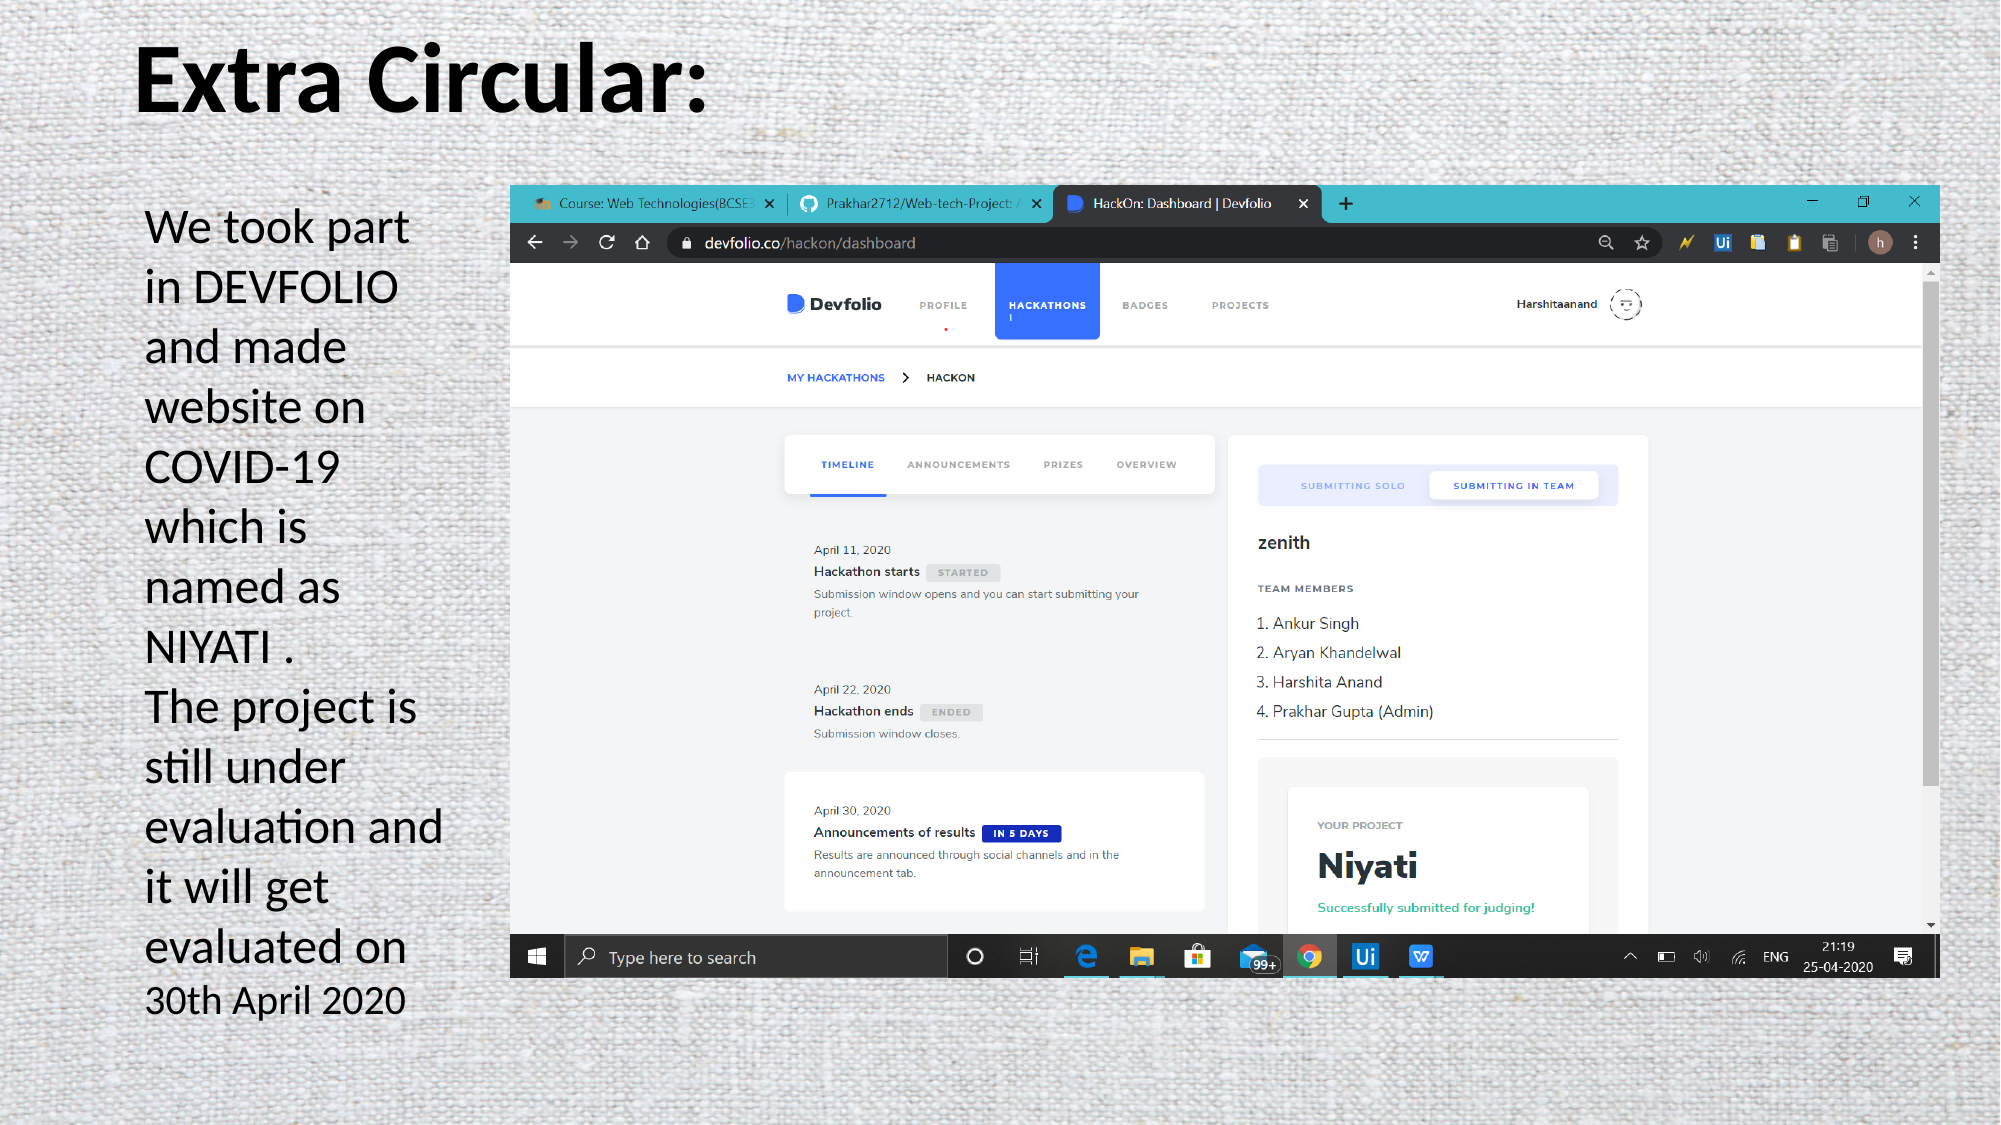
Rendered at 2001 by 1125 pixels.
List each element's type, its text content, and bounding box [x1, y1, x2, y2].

text_box We took part in DEVFOLIO and made website on COVID-19 which is named as NIYATI . The project is still under evaluation and it will get evaluated on 30th April 2020 [129, 185, 472, 1031]
list Extra Circular: [118, 19, 969, 733]
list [510, 185, 1940, 978]
picture [0, 0, 2001, 1125]
